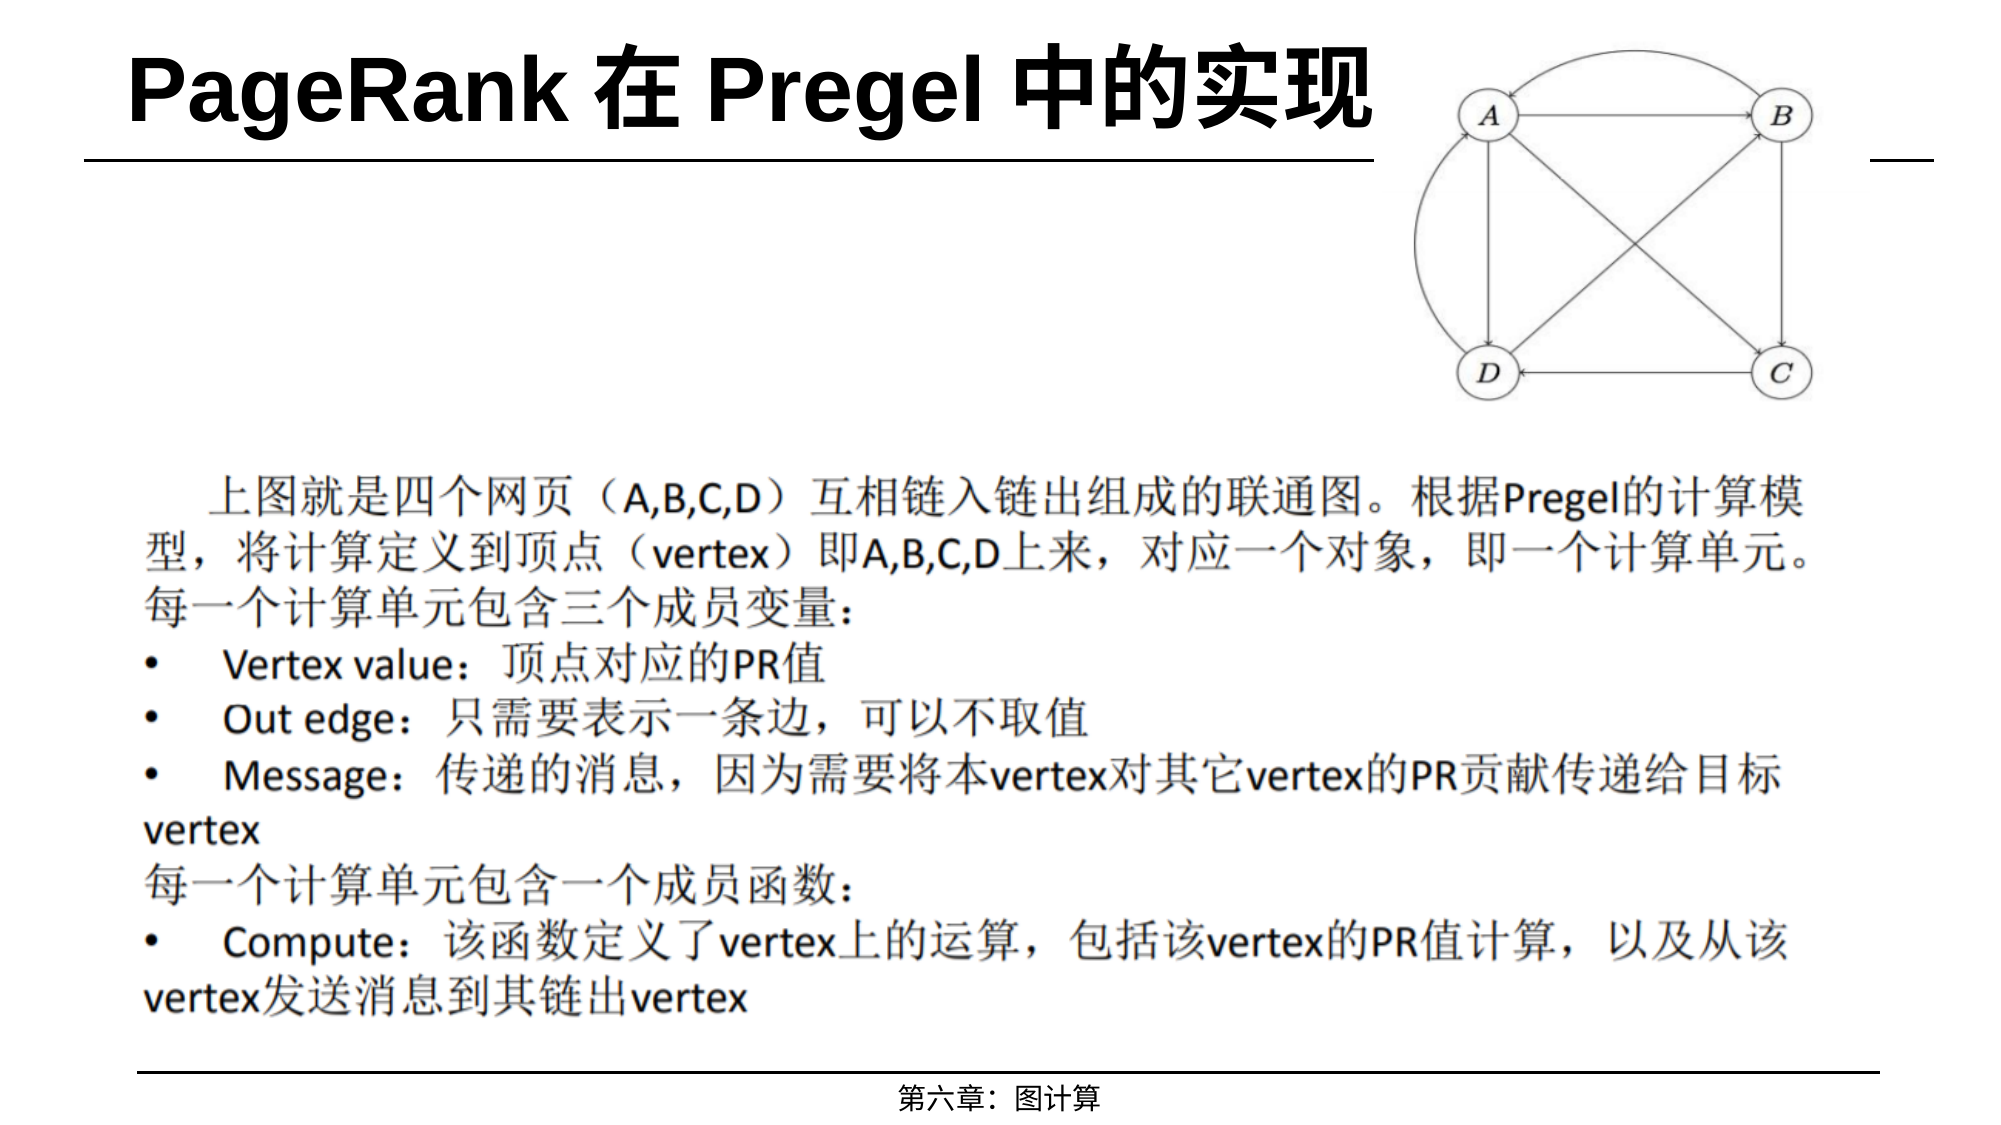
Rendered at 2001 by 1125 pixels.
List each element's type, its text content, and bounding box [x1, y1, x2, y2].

picture [111, 456, 1837, 1021]
title PageRank在Pregel中的实现 [111, 22, 1905, 161]
picture [1374, 34, 1870, 437]
